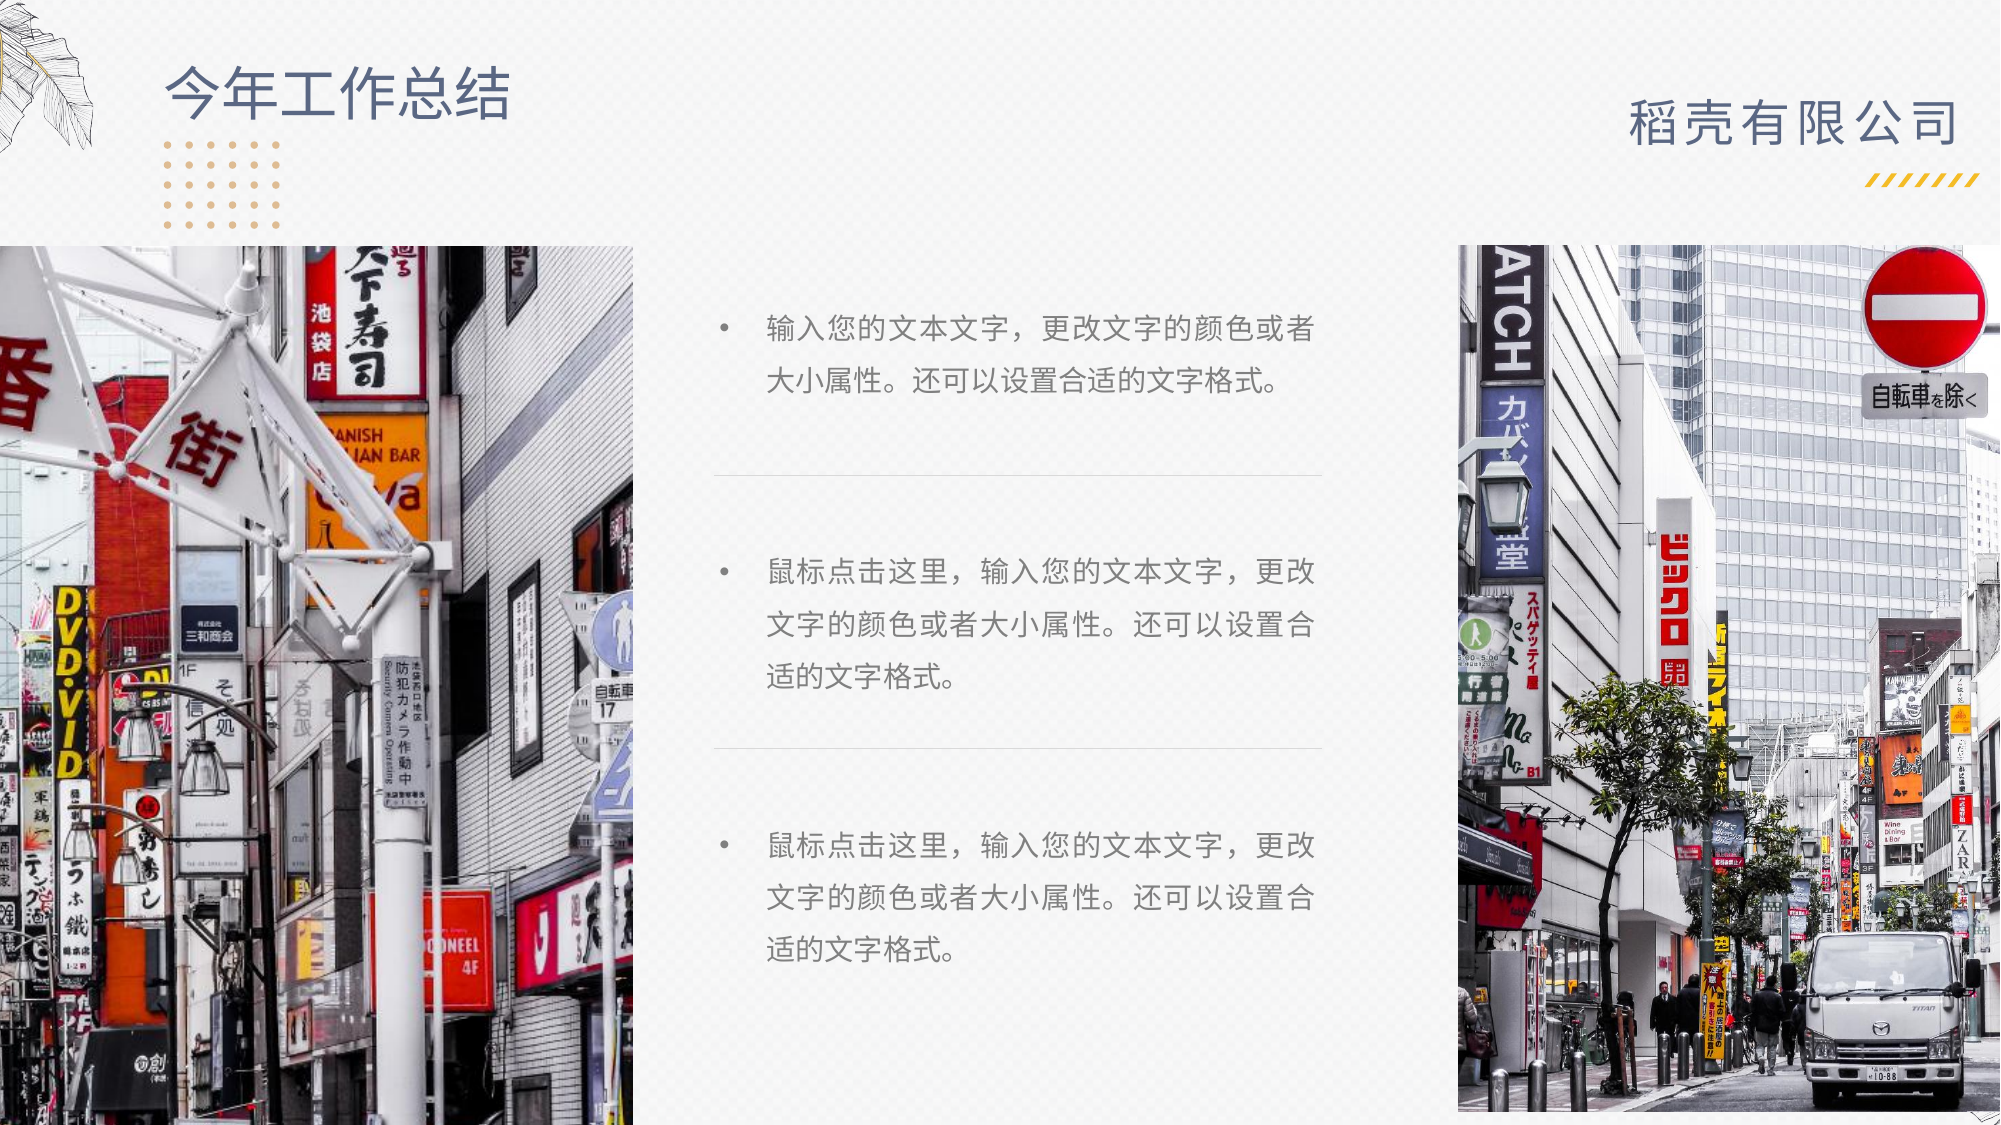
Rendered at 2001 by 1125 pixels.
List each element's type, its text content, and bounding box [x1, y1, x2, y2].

text_box 输入您的文本文字，更改文字的颜色或者大小属性。还可以设置合适的文字格式。 [704, 285, 1331, 405]
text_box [1864, 173, 1980, 188]
text_box 稻壳有限公司 [1613, 84, 2000, 159]
text_box 鼠标点击这里，输入您的文本文字，更改文字的颜色或者大小属性。还可以设置合适的文字格式。 [704, 528, 1331, 701]
picture [0, 0, 2000, 1125]
text_box 今年工作总结 [148, 49, 529, 135]
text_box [163, 141, 280, 229]
text_box 鼠标点击这里，输入您的文本文字，更改文字的颜色或者大小属性。还可以设置合适的文字格式。 [704, 801, 1331, 974]
